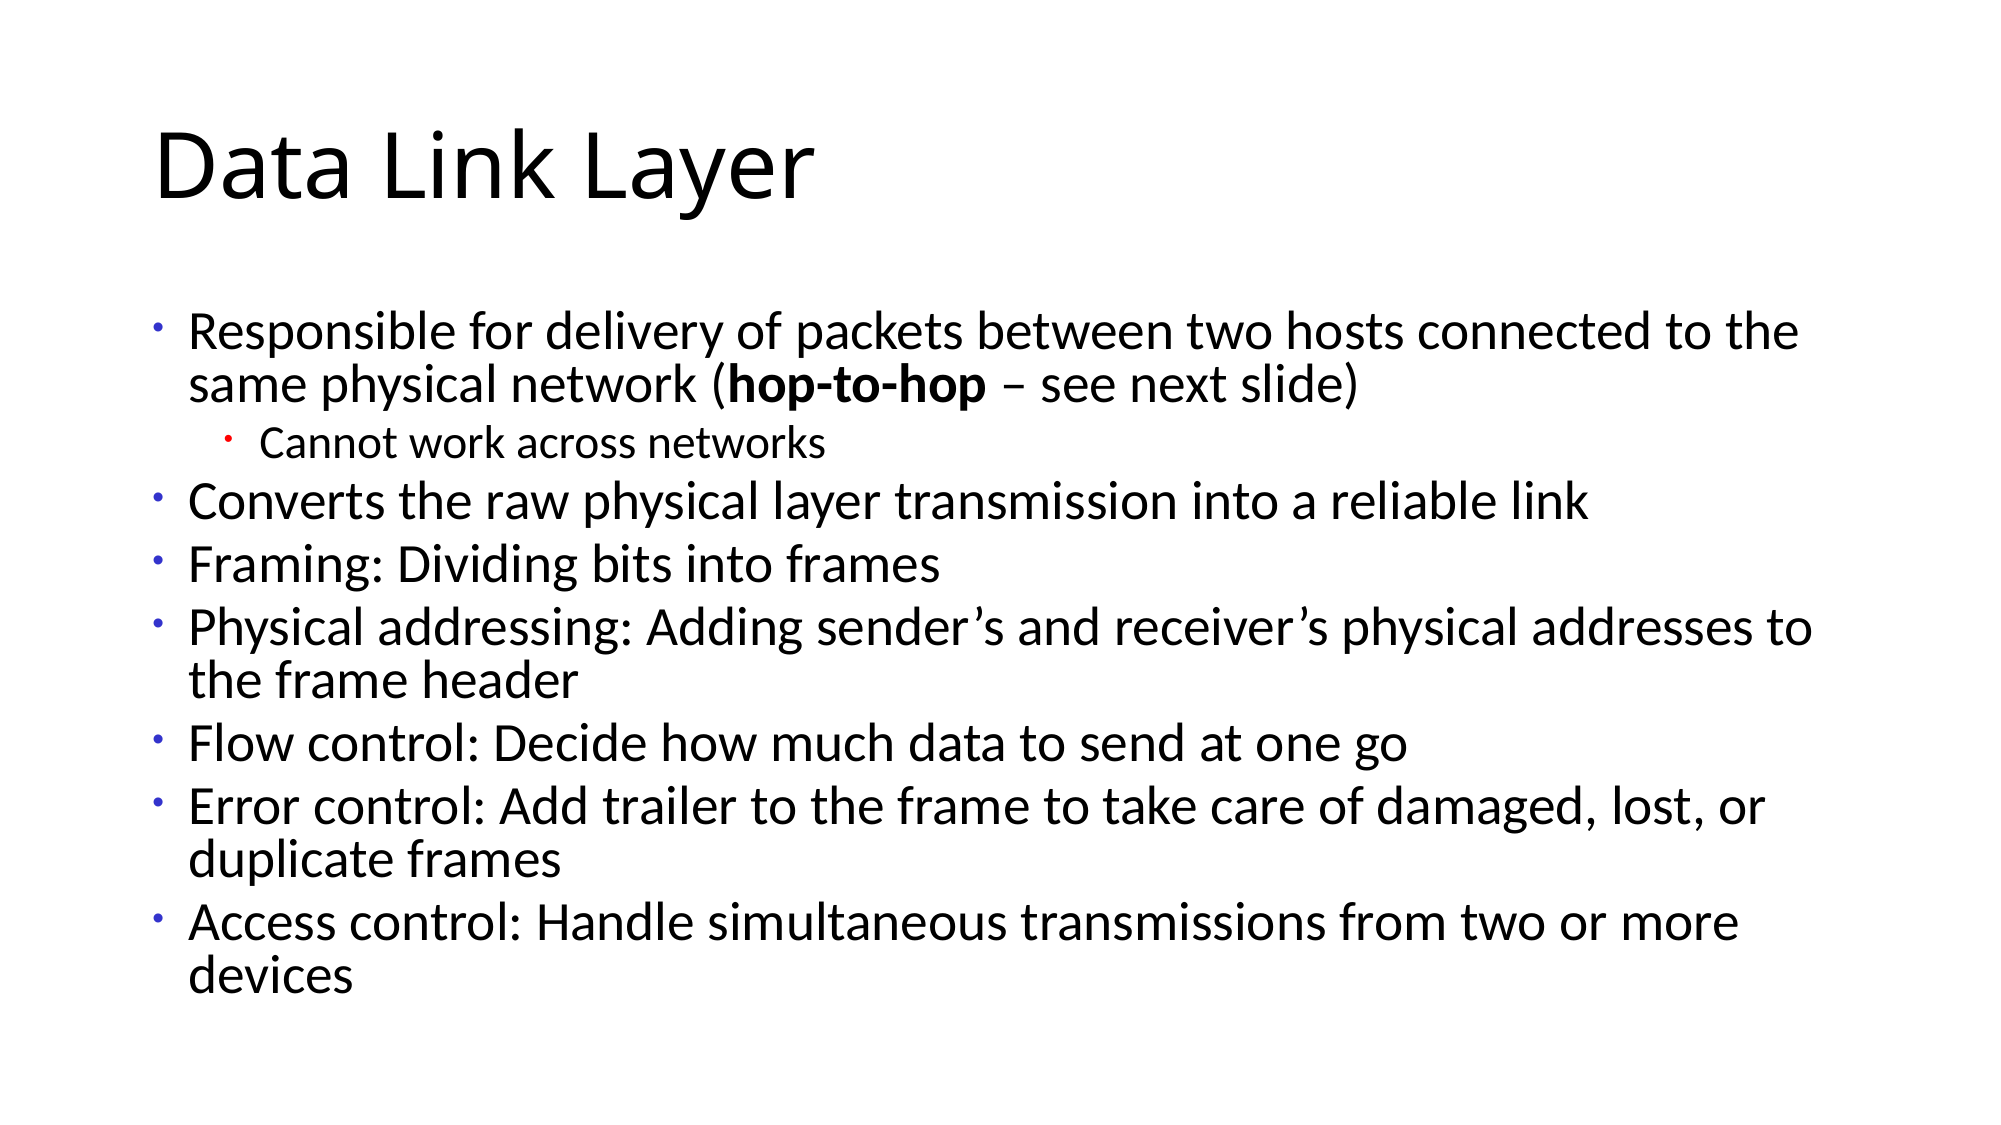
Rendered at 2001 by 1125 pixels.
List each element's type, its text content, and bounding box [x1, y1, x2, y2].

list Responsible for delivery of packets between two hosts connected to the same physical network (hop-to-hop – see next slide) Cannot work across networks Converts the raw physical layer transmission into a reliable link Framing: Dividing bits into frames Physical addressing: Adding sender’s and receiver’s physical addresses to the frame header Flow control: Decide how much data to send at one go Error control: Add trailer to the frame to take care of damaged, lost, or duplicate frames Access control: Handle simultaneous transmissions from two or more devices [137, 299, 1863, 1014]
title Data Link Layer [137, 59, 1863, 278]
